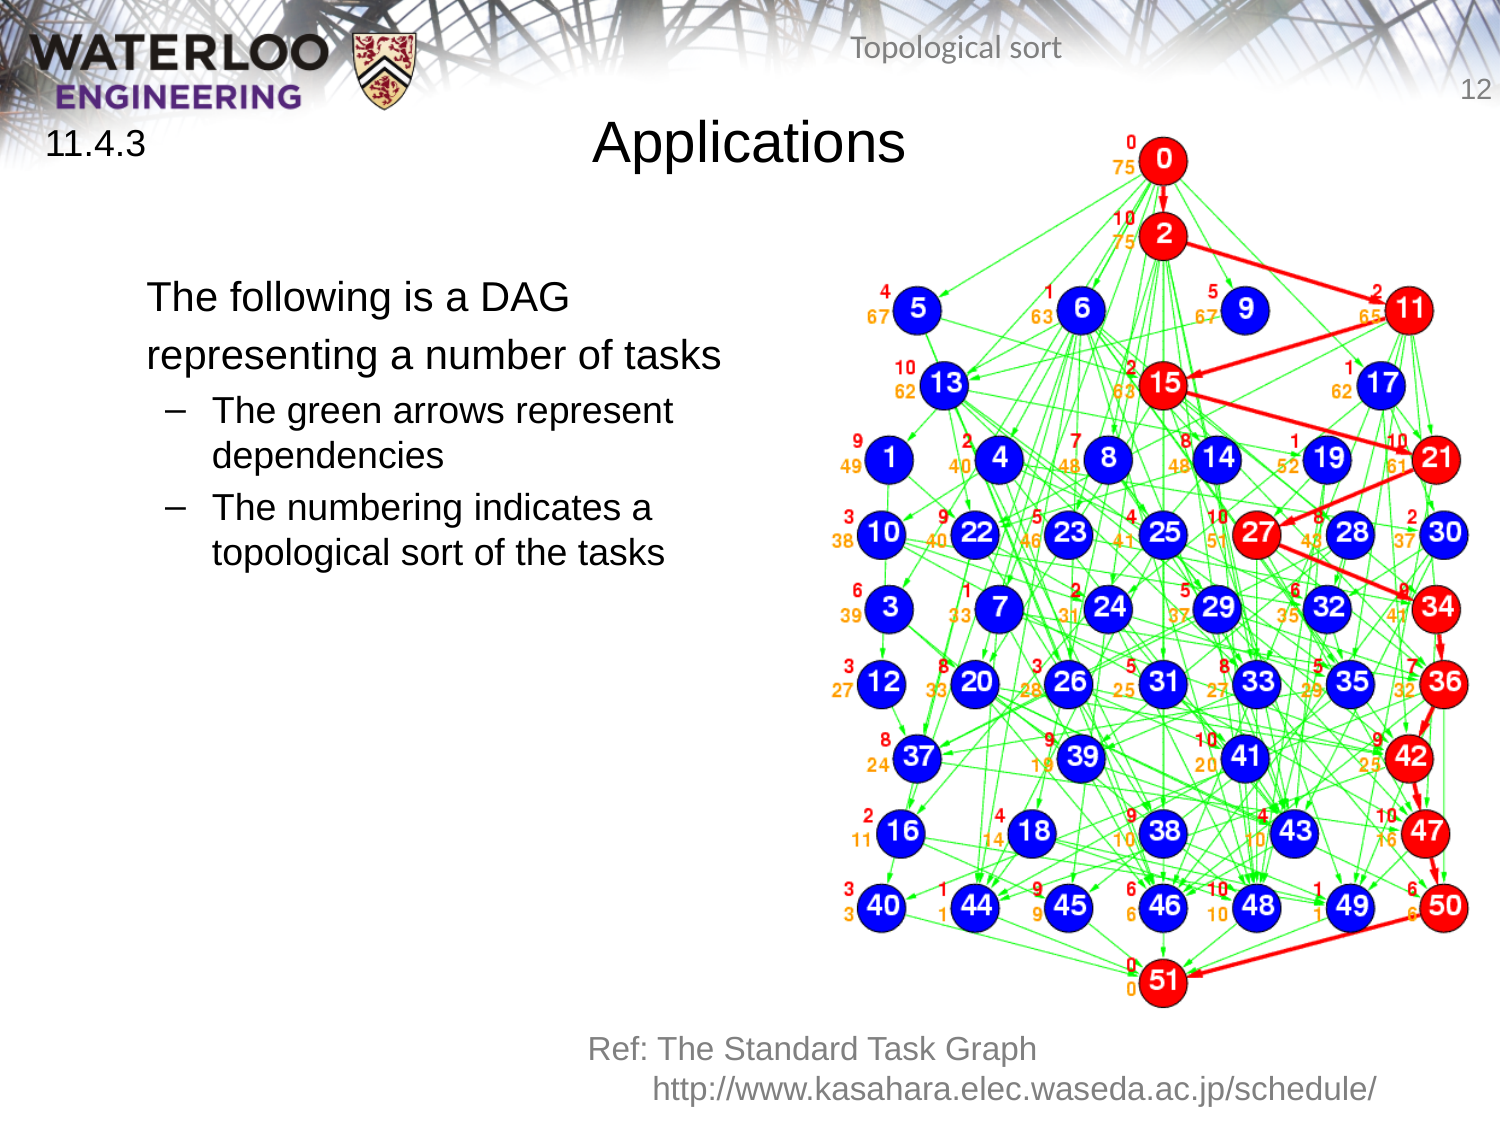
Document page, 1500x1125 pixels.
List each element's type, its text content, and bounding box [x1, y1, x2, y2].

text_box Ref: The Standard Task Graph http://www.kasahara.elec.waseda.ac.jp/schedule/ [572, 1019, 1500, 1115]
title Applications [74, 44, 1426, 233]
text_box 11.4.3 [30, 111, 162, 172]
picture [0, 0, 1500, 1125]
list The following is a DAG representing a number of tasks The green arrows represent dependencies The numbering indicates a topological sort of the tasks [74, 262, 799, 1006]
